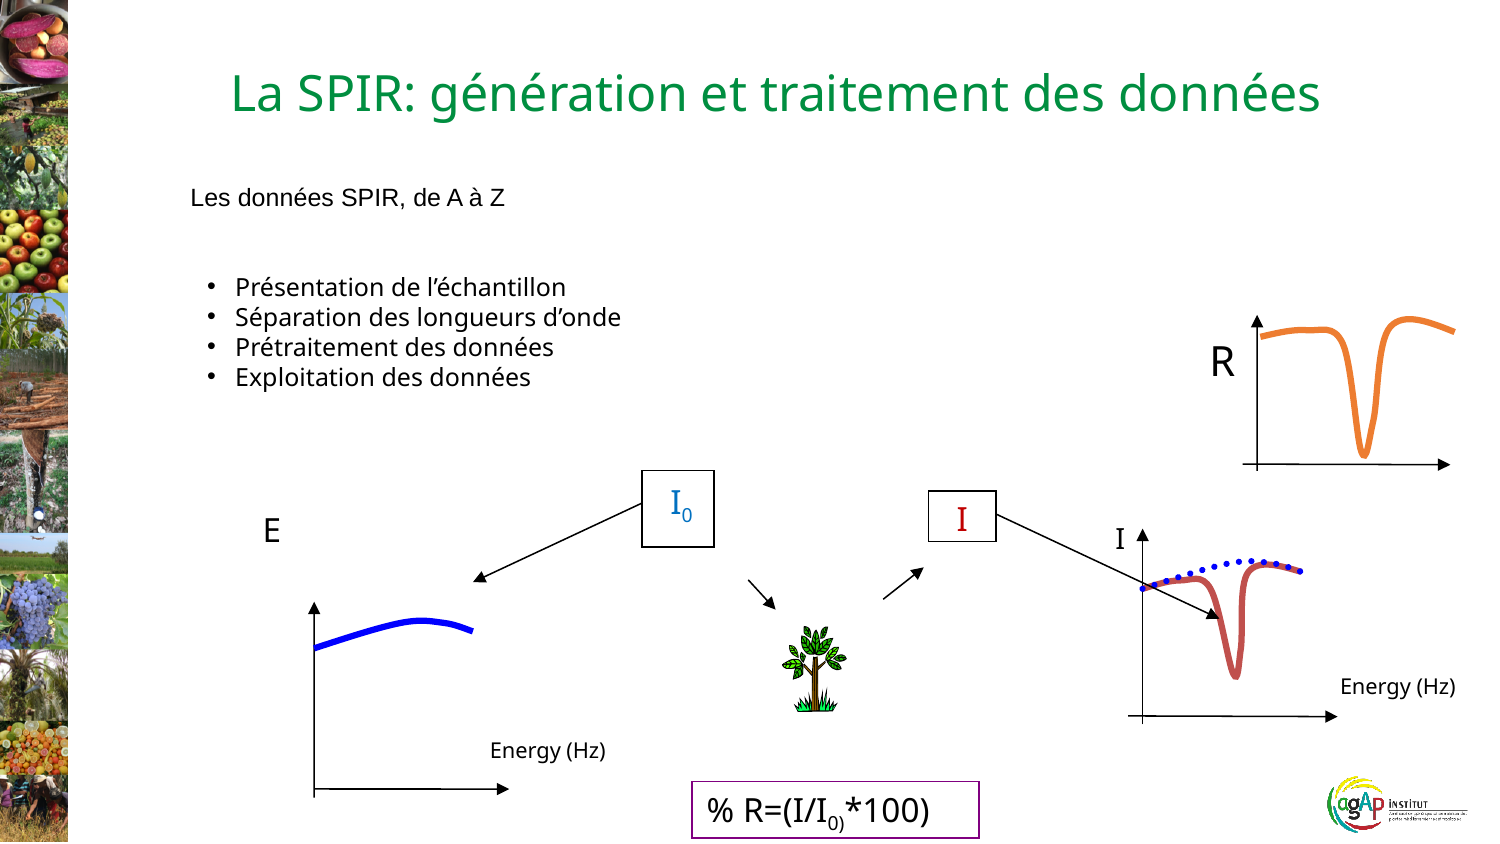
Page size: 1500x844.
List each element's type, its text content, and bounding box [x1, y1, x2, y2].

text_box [1105, 512, 1442, 725]
text_box [883, 567, 924, 600]
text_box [1200, 307, 1451, 518]
picture [781, 625, 848, 713]
text_box [748, 579, 776, 610]
picture [0, 0, 68, 842]
text_box I0 [655, 473, 692, 531]
text_box Les données SPIR, de A à Z Présentation de l’échantillon Séparation des longueurs d’onde Prétraitement des données Exploitation des données [175, 174, 1002, 664]
text_box [472, 502, 643, 583]
text_box La SPIR: génération et traitement des données [145, 54, 1407, 130]
text_box E [247, 501, 283, 553]
text_box % R=(I/I0)*100) [691, 781, 979, 839]
text_box I [928, 490, 997, 542]
picture [1323, 776, 1471, 835]
text_box [641, 470, 715, 547]
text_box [313, 601, 592, 798]
